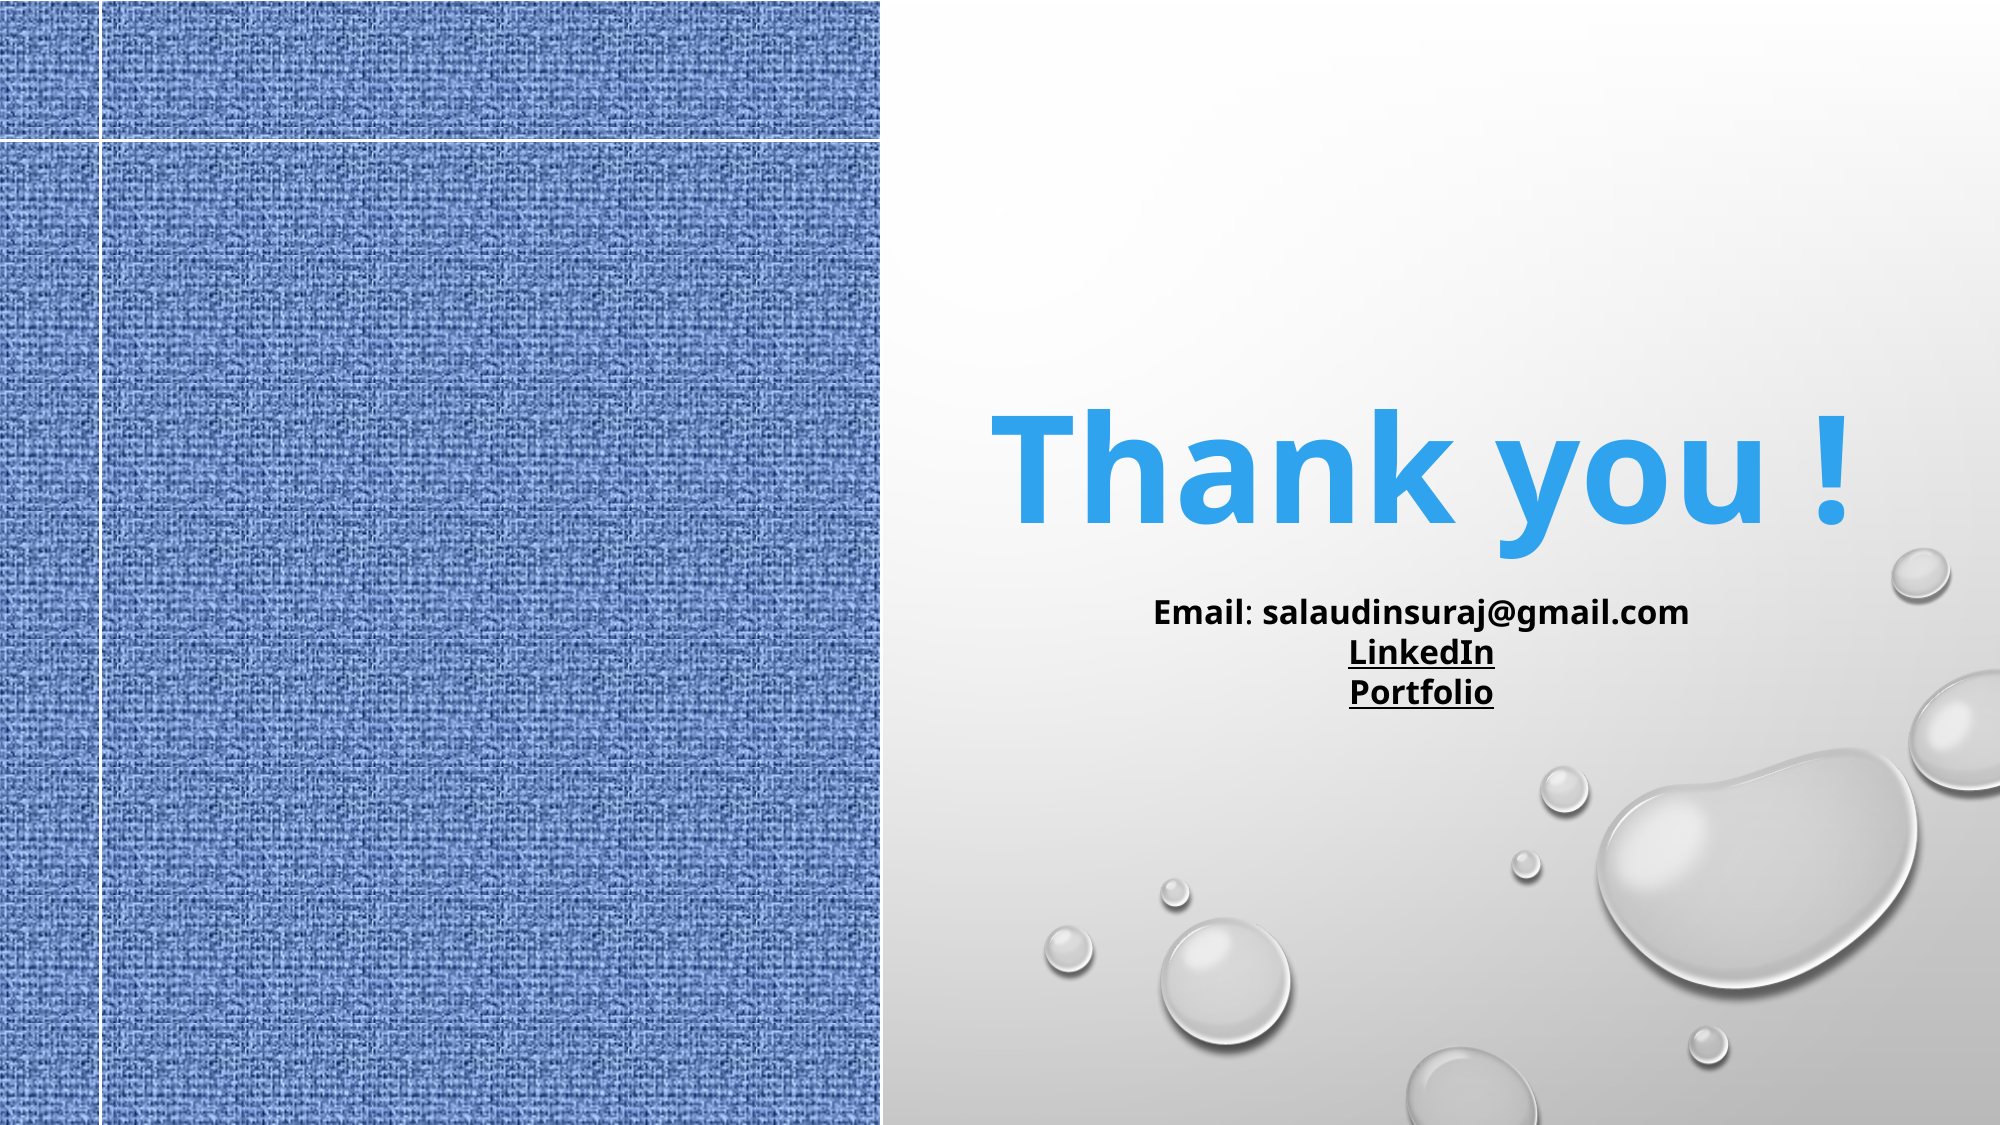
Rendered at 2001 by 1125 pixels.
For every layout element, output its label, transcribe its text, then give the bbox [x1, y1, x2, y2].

text_box [0, 0, 883, 1125]
picture [883, 0, 2000, 1125]
text_box Thank you ! [974, 365, 1869, 561]
text_box Email: salaudinsuraj@gmail.com LinkedIn Portfolio [1138, 583, 1706, 719]
